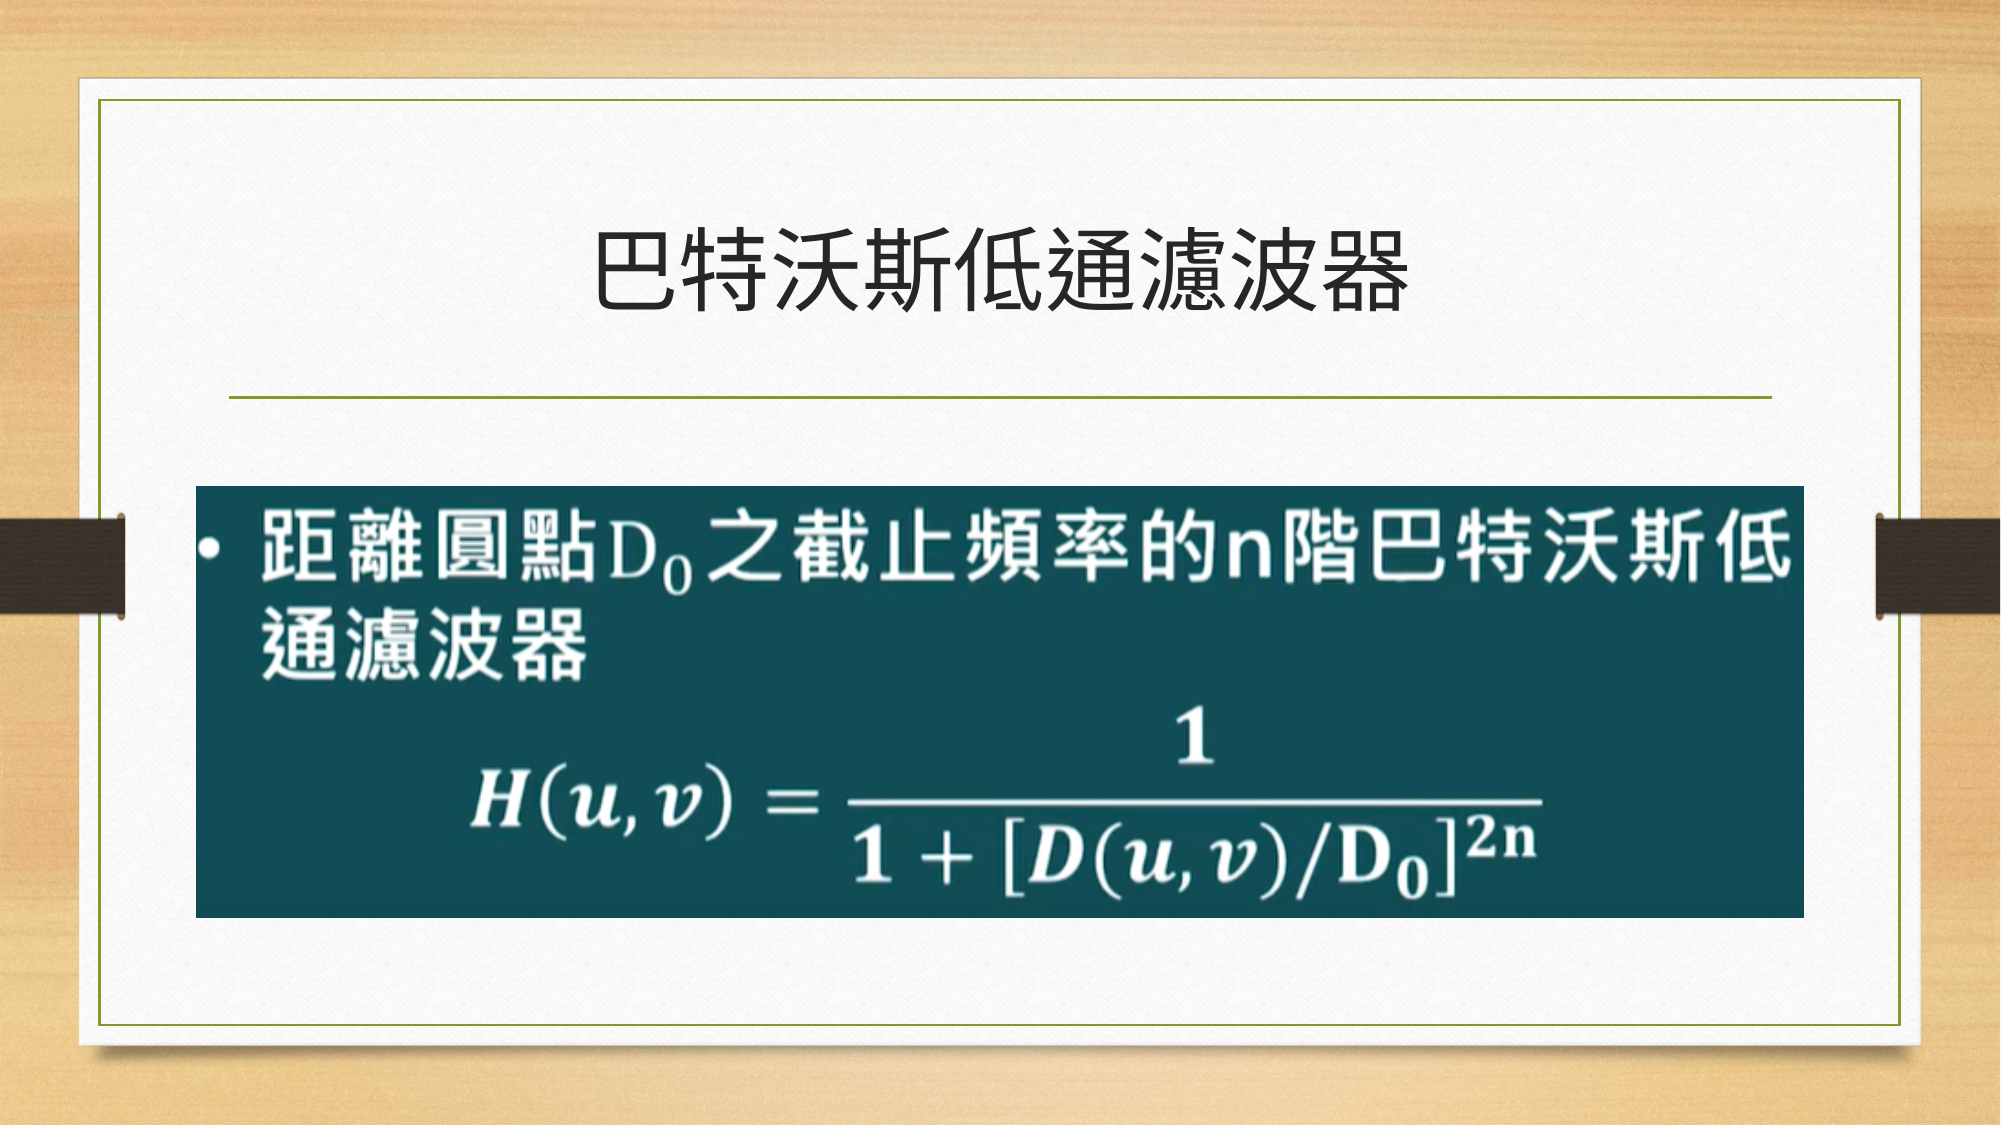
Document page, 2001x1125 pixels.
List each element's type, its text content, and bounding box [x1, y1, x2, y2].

picture [0, 0, 2001, 1125]
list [195, 485, 1804, 918]
title 巴特沃斯低通濾波器 [212, 161, 1788, 375]
